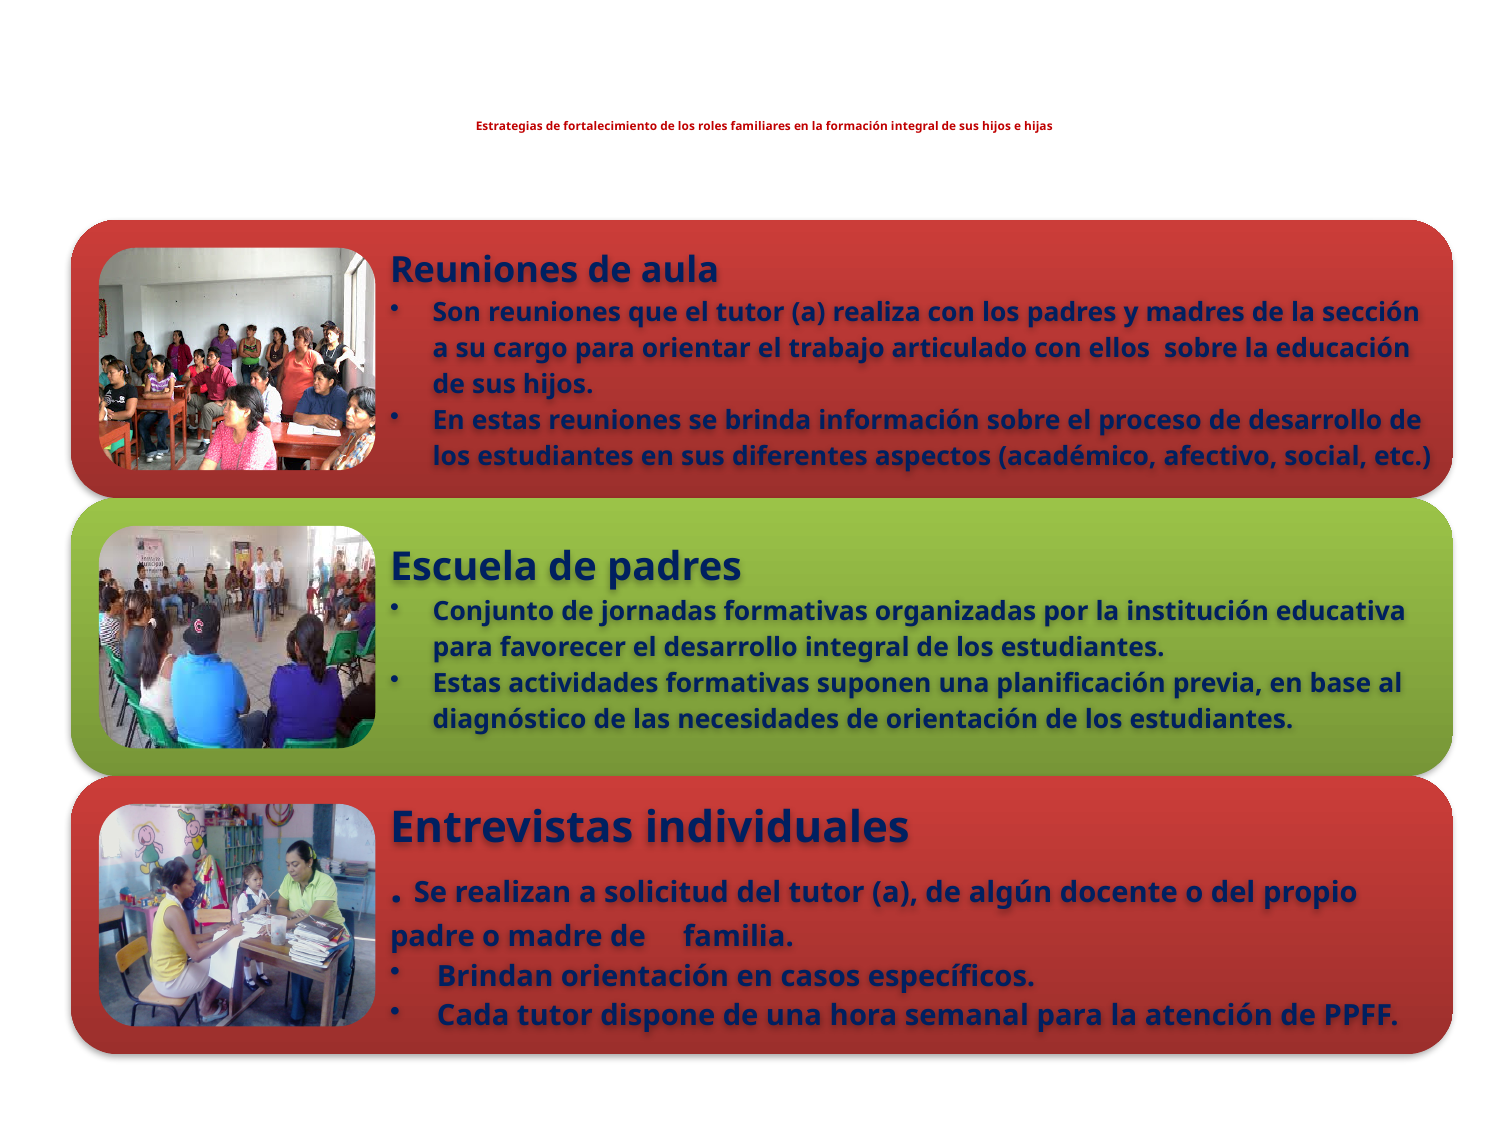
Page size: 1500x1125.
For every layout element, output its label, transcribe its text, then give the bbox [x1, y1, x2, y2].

title Estrategias de fortalecimiento de los roles familiares en la formación integral de sus hijos e hijas [76, 78, 1454, 173]
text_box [70, 219, 1454, 1055]
